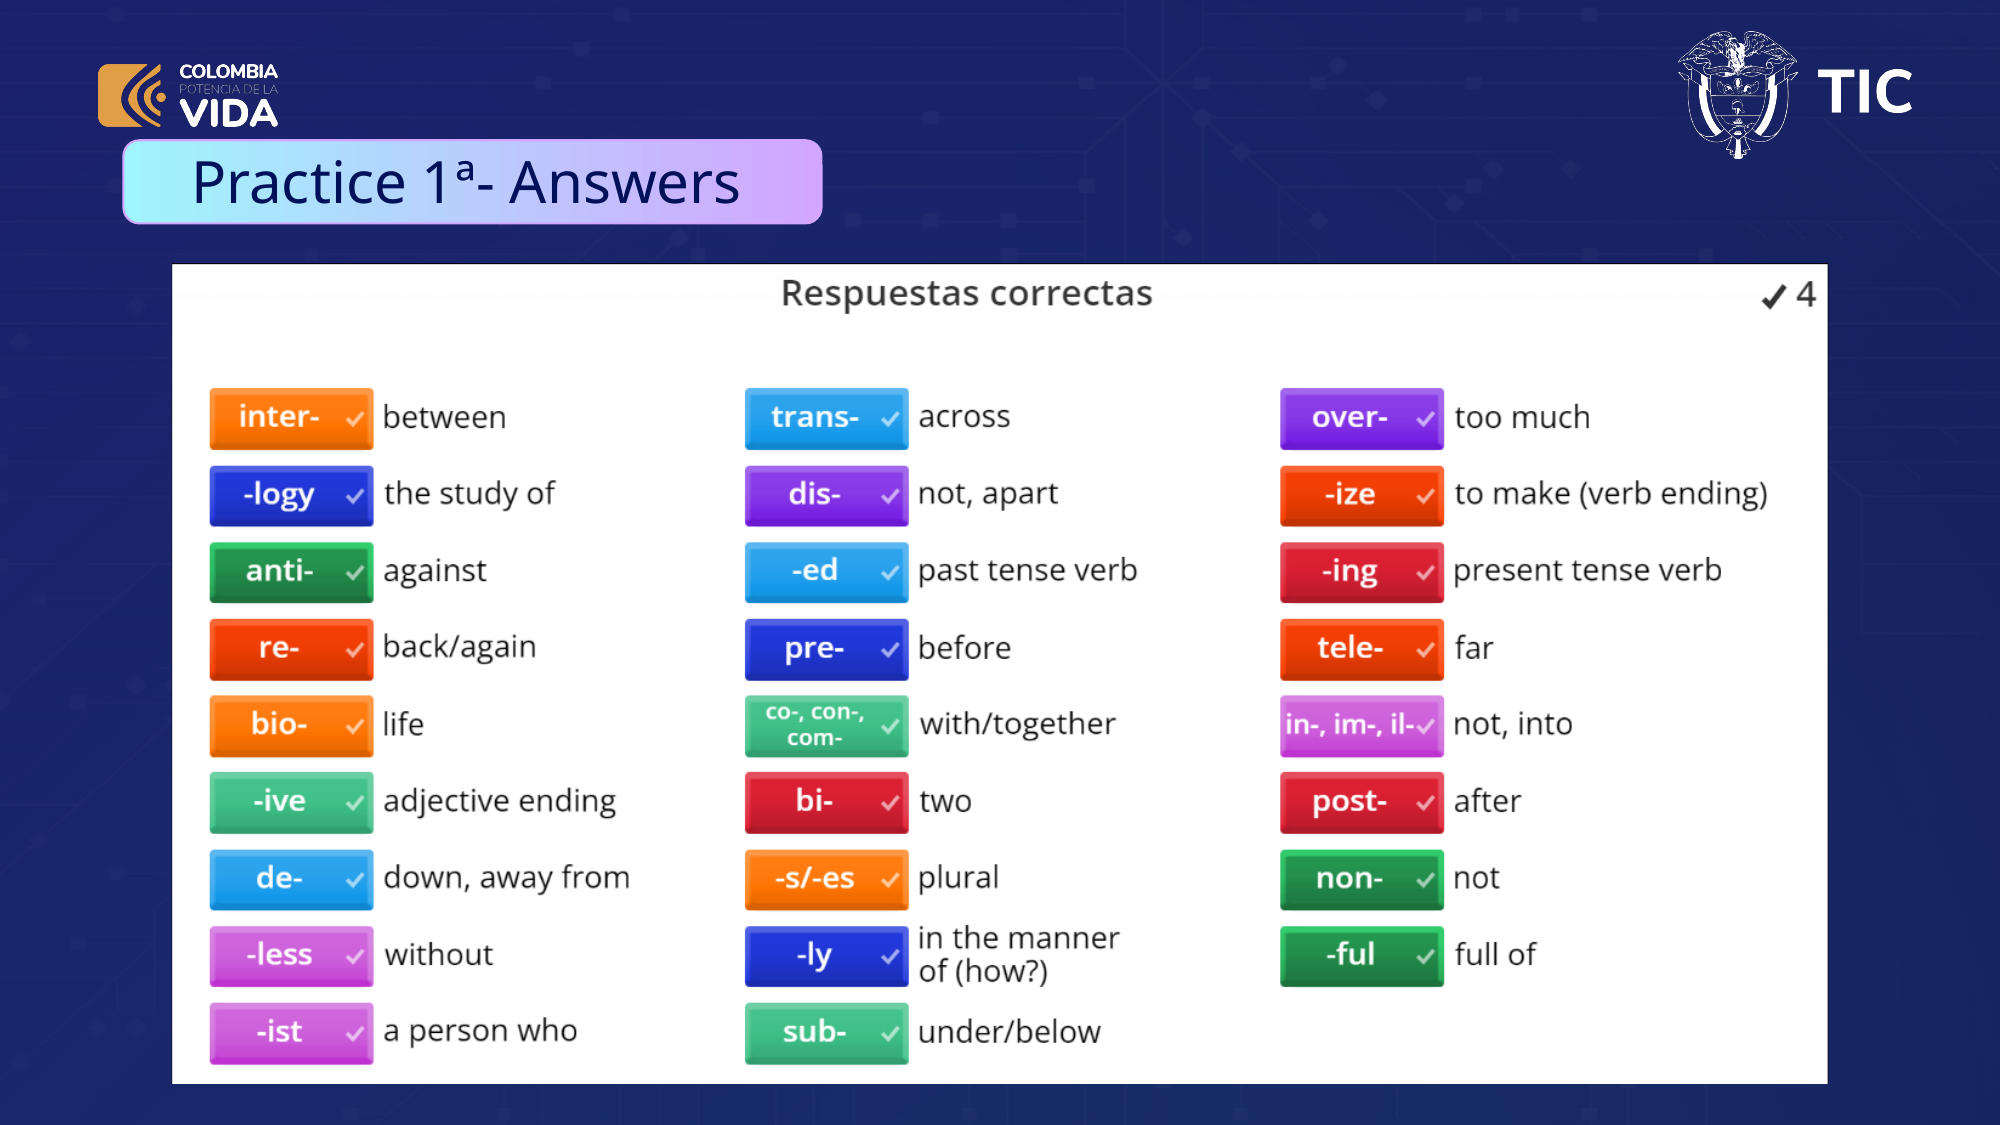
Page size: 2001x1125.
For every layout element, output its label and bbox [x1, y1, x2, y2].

picture [98, 63, 278, 127]
picture [1678, 31, 1913, 159]
text_box [0, 0, 2000, 1125]
picture [171, 263, 1829, 1084]
